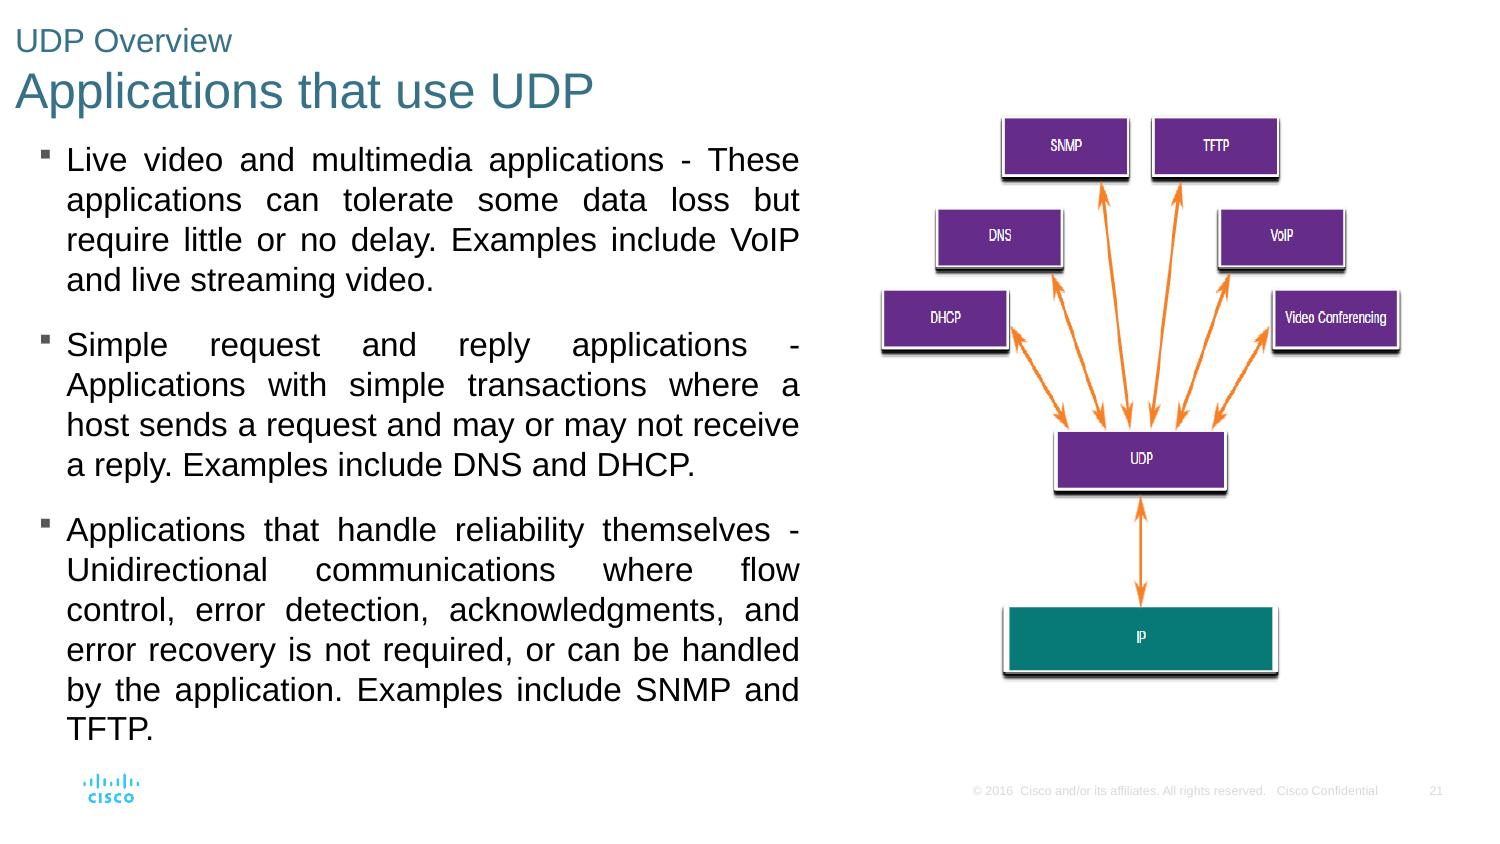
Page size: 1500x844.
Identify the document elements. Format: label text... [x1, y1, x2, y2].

list Live video and multimedia applications - These applications can tolerate some data loss but require little or no delay. Examples include VoIP and live streaming video. Simple request and reply applications - Applications with simple transactions where a host sends a request and may or may not receive a reply. Examples include DNS and DHCP. Applications that handle reliability themselves - Unidirectional communications where flow control, error detection, acknowledgments, and error recovery is not required, or can be handled by the application. Examples include SNMP and TFTP. [23, 131, 832, 813]
picture [868, 93, 1424, 697]
title UDP Overview Applications that use UDP [0, 6, 1500, 131]
